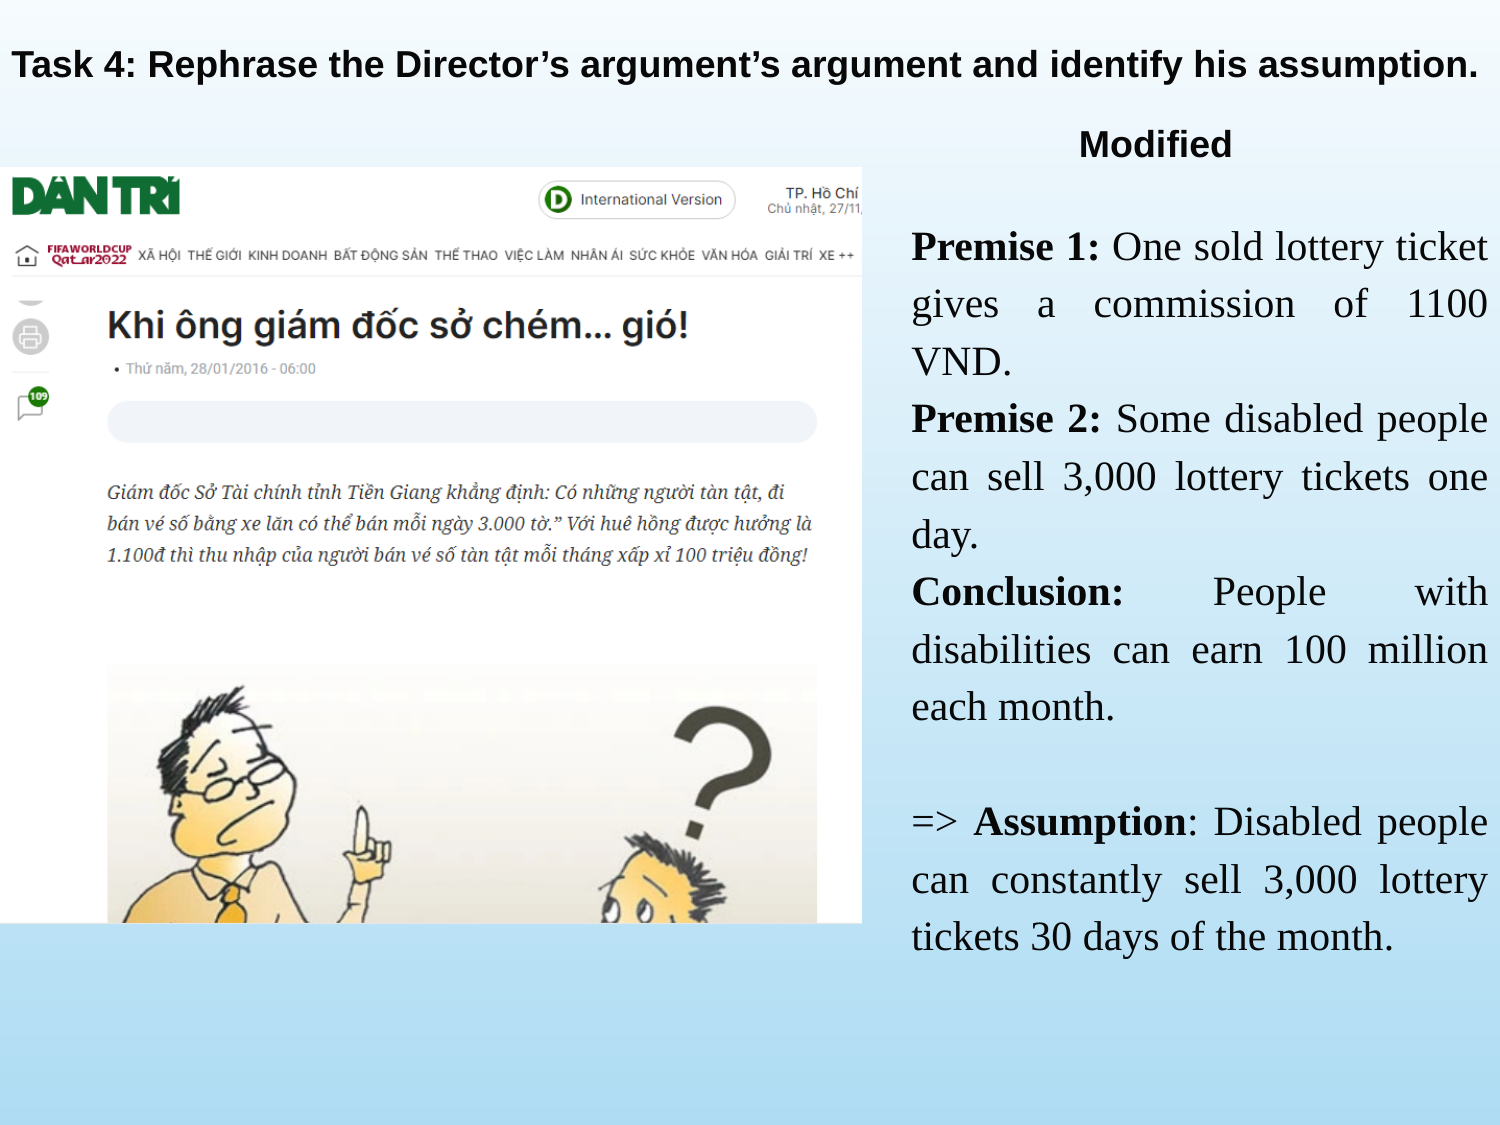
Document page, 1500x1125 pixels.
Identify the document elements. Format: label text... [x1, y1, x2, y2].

text_box Modified [937, 112, 1375, 173]
title Task 4: Rephrase the Director’s argument’s argument and identify his assumption. [0, 5, 1500, 125]
text_box Premise 1: One sold lottery ticket gives a commission of 1100 VND. Premise 2: Some disabled people can sell 3,000 lottery tickets one day. Conclusion: People with disabilities can earn 100 million each month. => Assumption: Disabled people can constantly sell 3,000 lottery tickets 30 days of the month. [899, 200, 1500, 988]
picture [0, 167, 862, 925]
